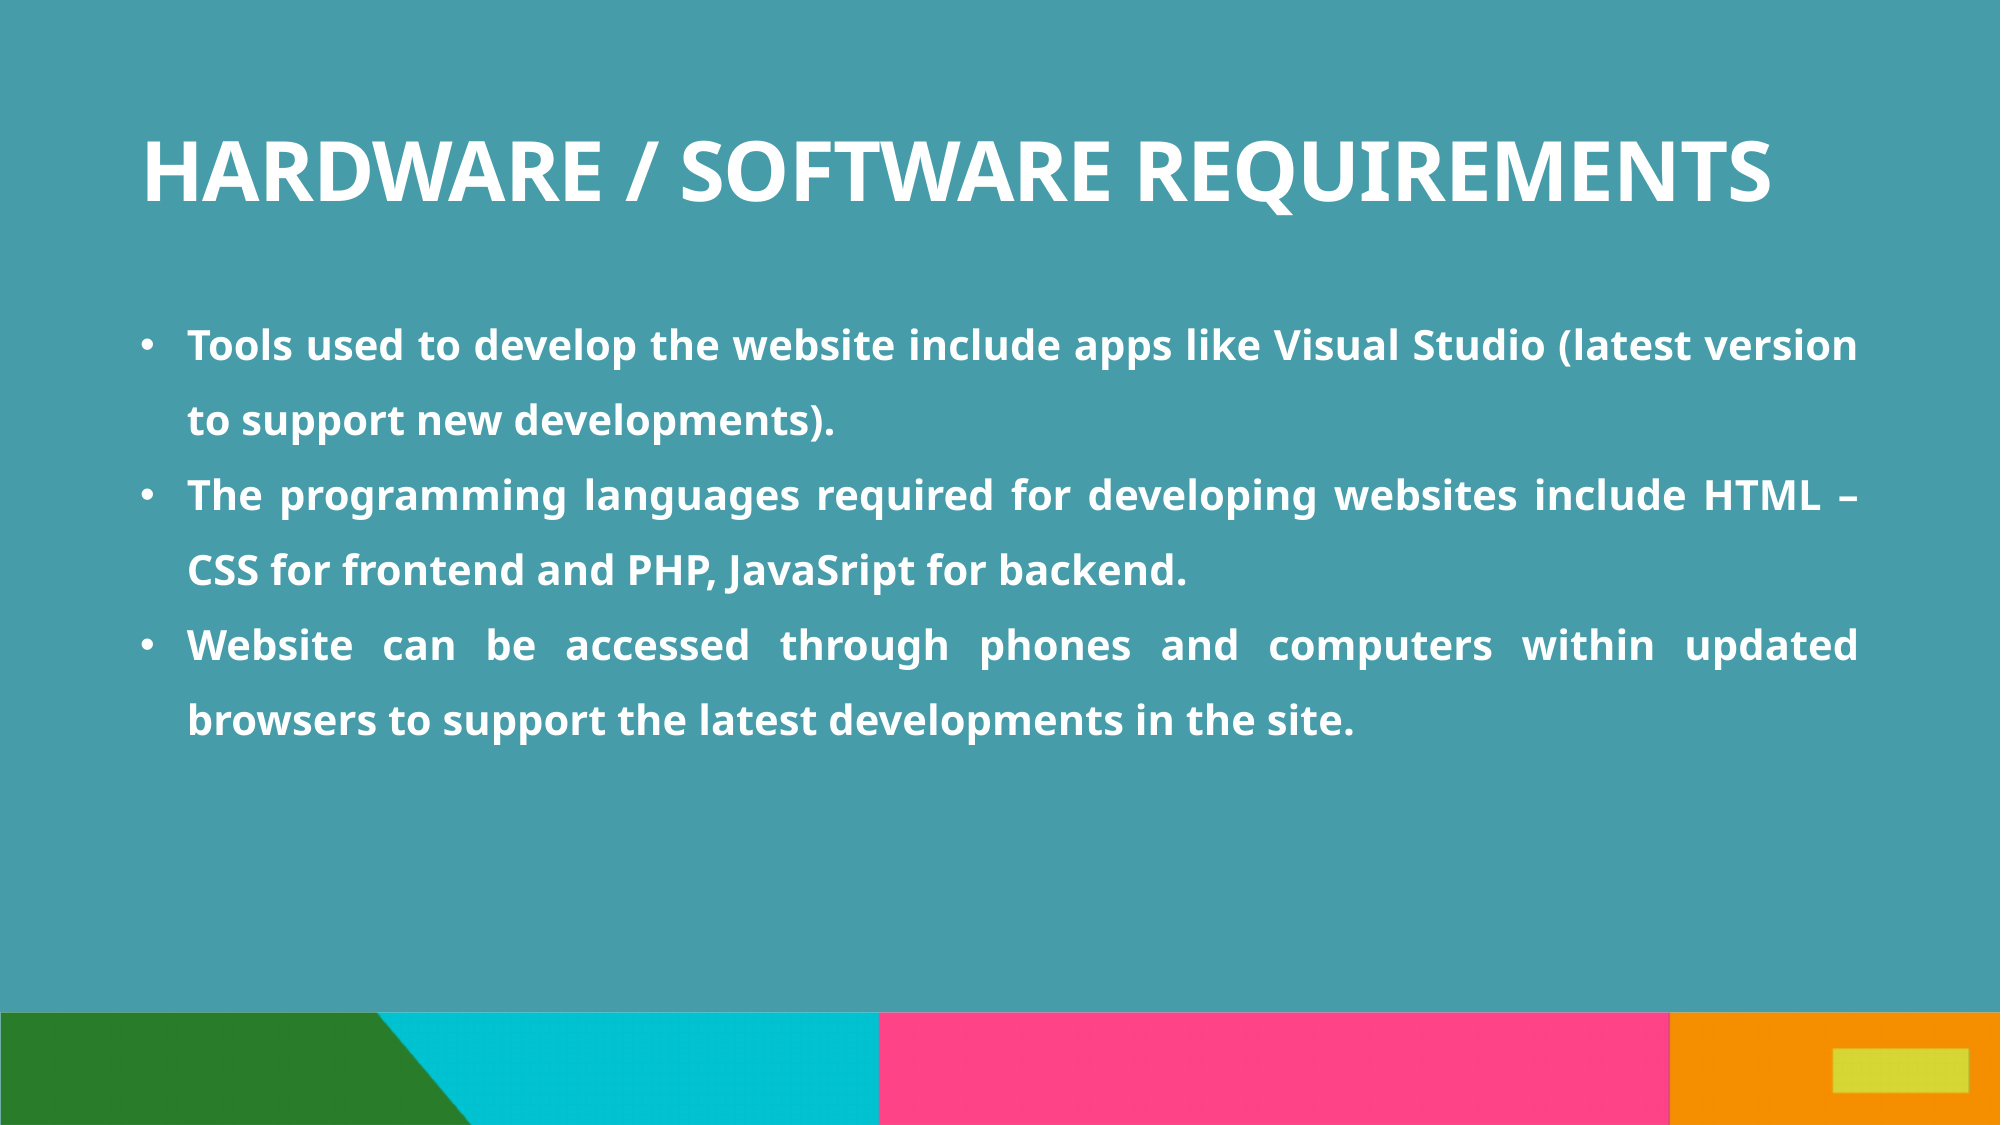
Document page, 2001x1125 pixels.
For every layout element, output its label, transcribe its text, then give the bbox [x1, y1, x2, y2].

title HARDWARE / SOFTWARE REQUIREMENTS [125, 117, 1875, 219]
picture [2, 1013, 2000, 1125]
list Tools used to develop the website include apps like Visual Studio (latest version to support new developments). The programming languages required for developing websites include HTML – CSS for frontend and PHP, JavaSript for backend. Website can be accessed through phones and computers within updated browsers to support the latest developments in the site. [125, 293, 1875, 782]
